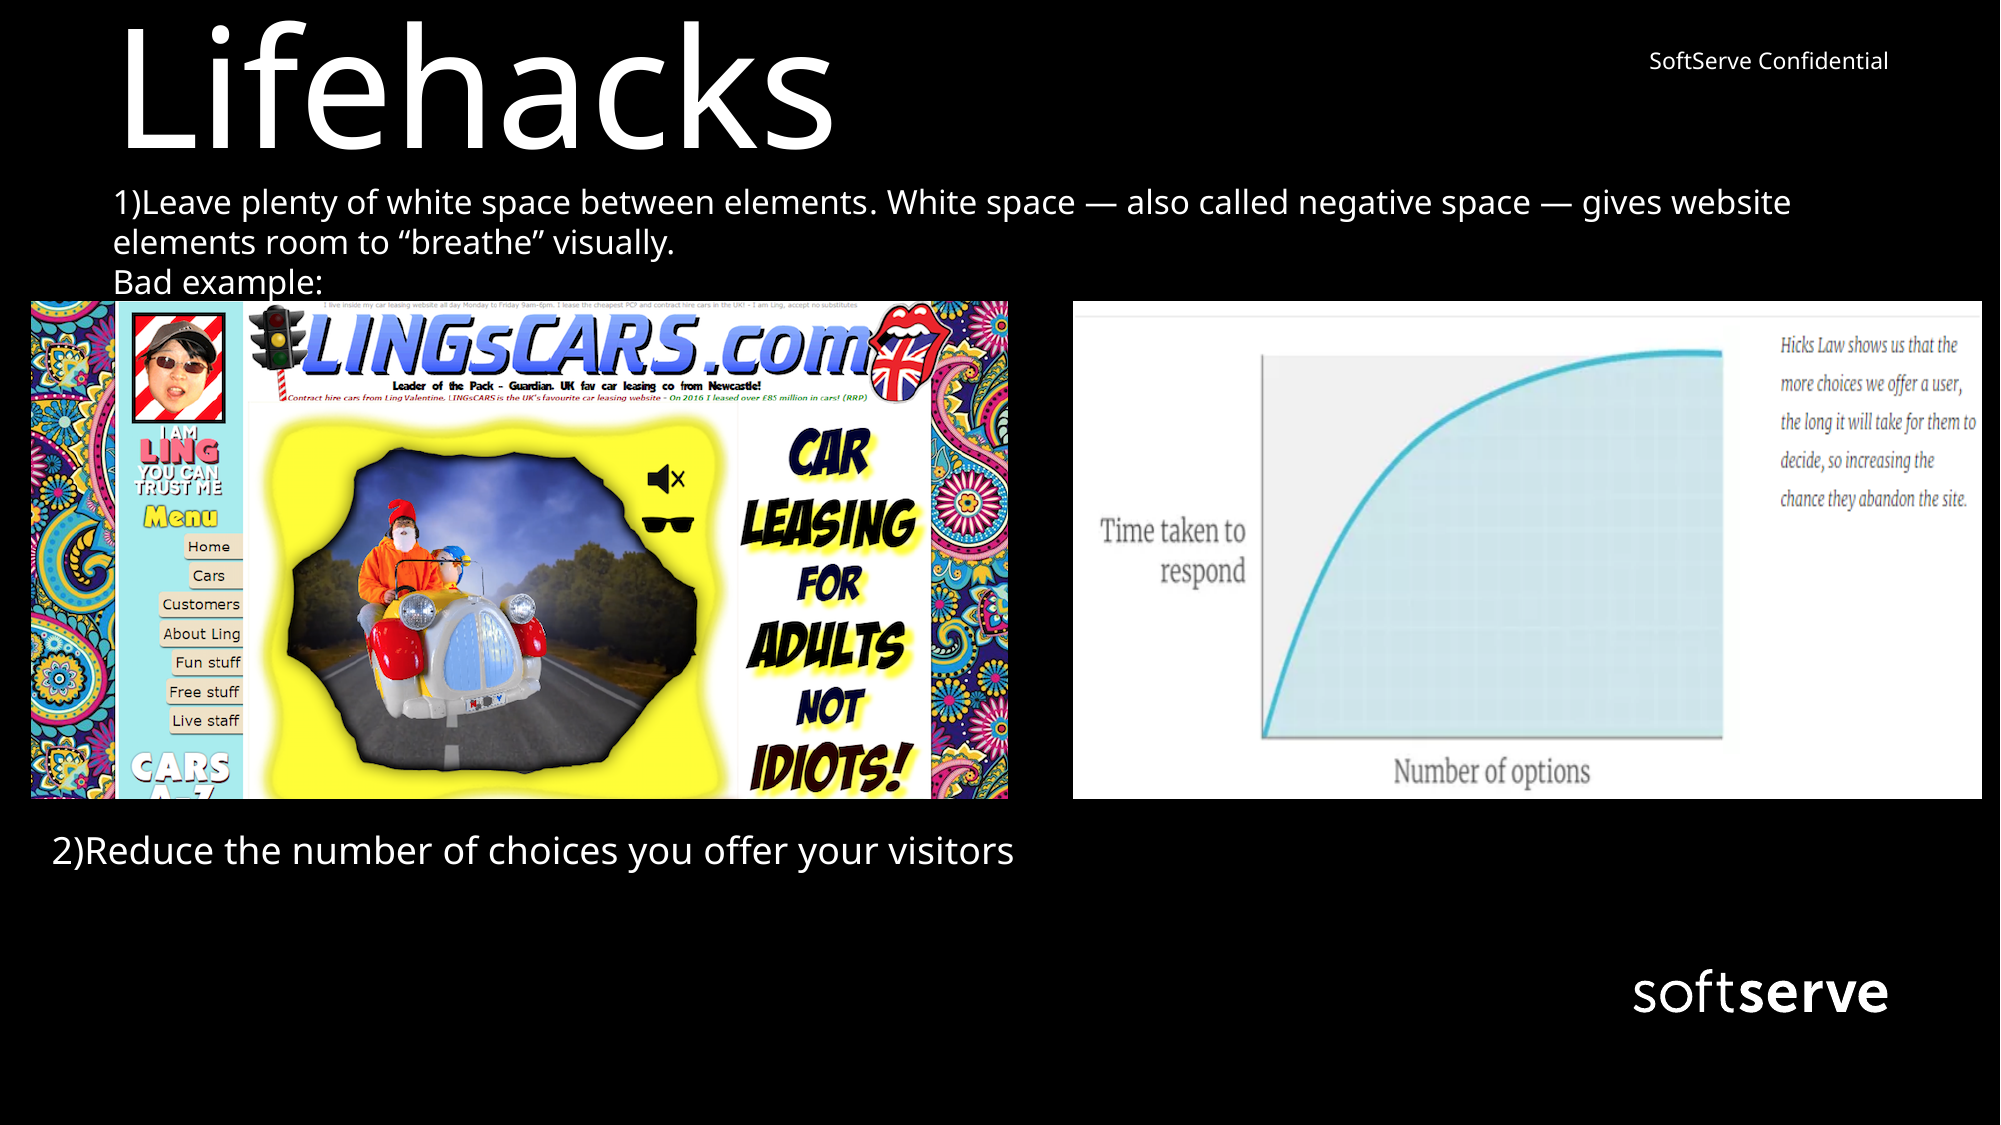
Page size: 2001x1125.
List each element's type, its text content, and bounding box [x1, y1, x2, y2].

picture [1073, 301, 1982, 799]
title Lifehacks 1)Leave plenty of white space between elements. White space — also called negative space — gives website elements room to “breathe” visually. Bad example: [112, 0, 1888, 87]
text_box 2)Reduce the number of choices you offer your visitors [36, 820, 1121, 880]
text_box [31, 301, 1008, 799]
